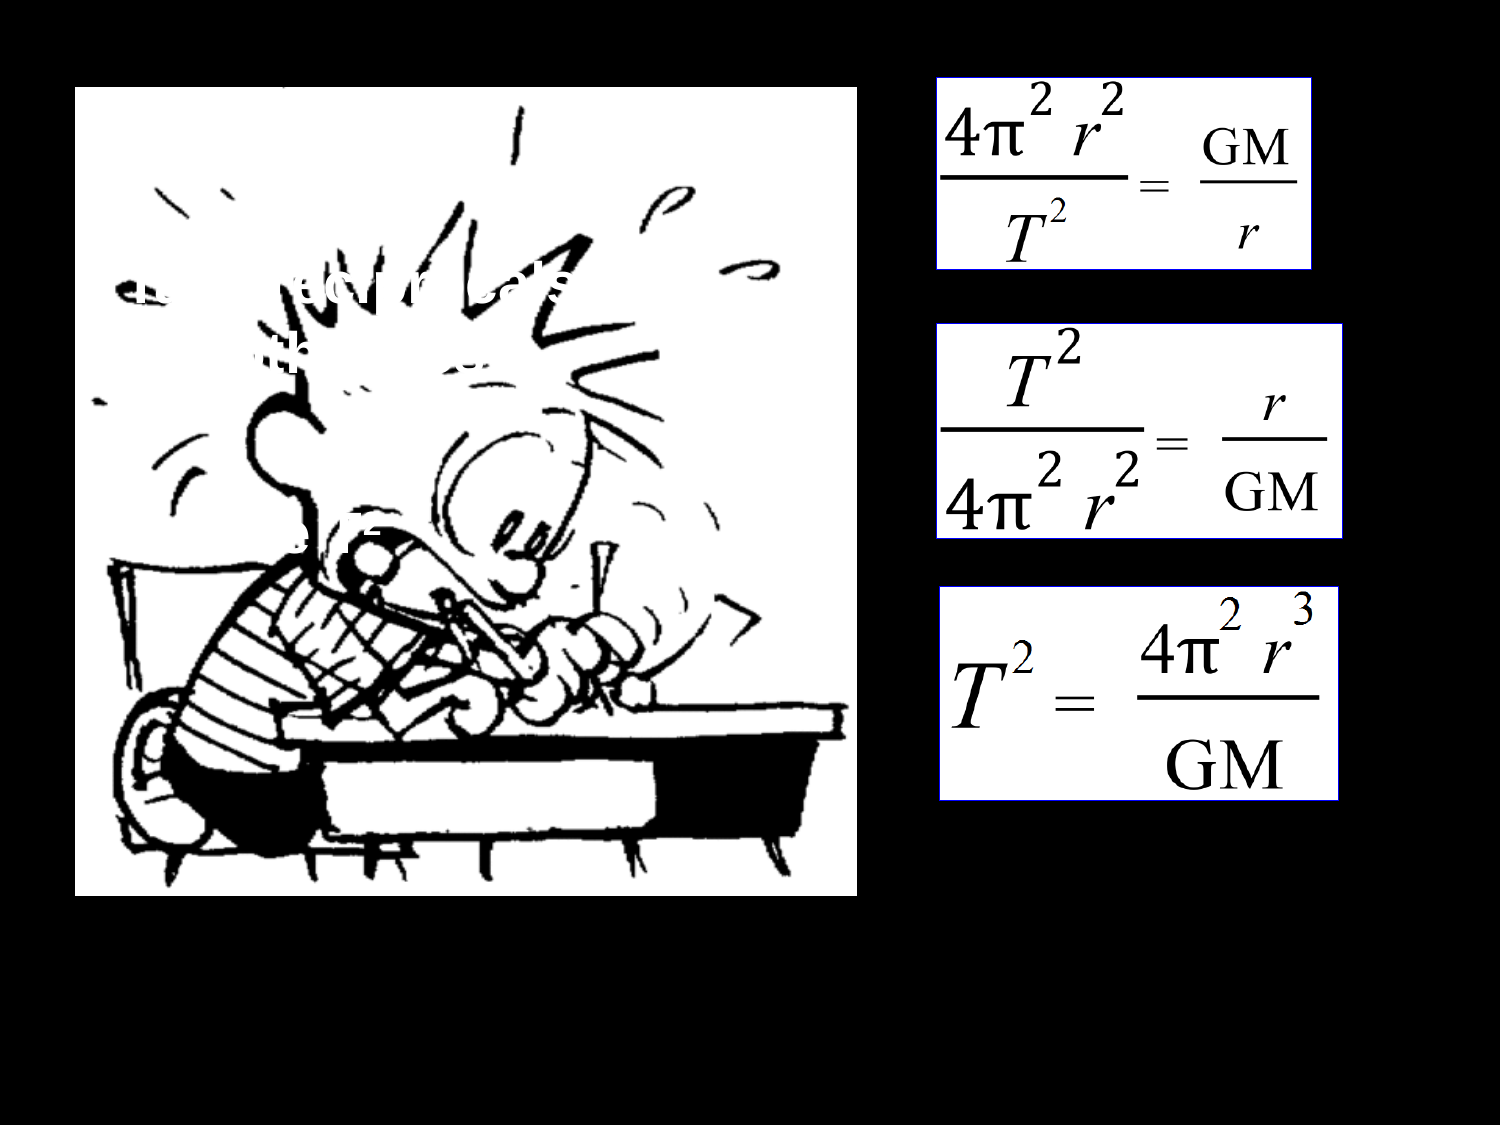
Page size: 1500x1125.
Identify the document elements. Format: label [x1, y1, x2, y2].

text_box [940, 587, 1338, 801]
picture [74, 87, 857, 896]
text_box [937, 324, 1343, 538]
text_box [937, 77, 1311, 269]
